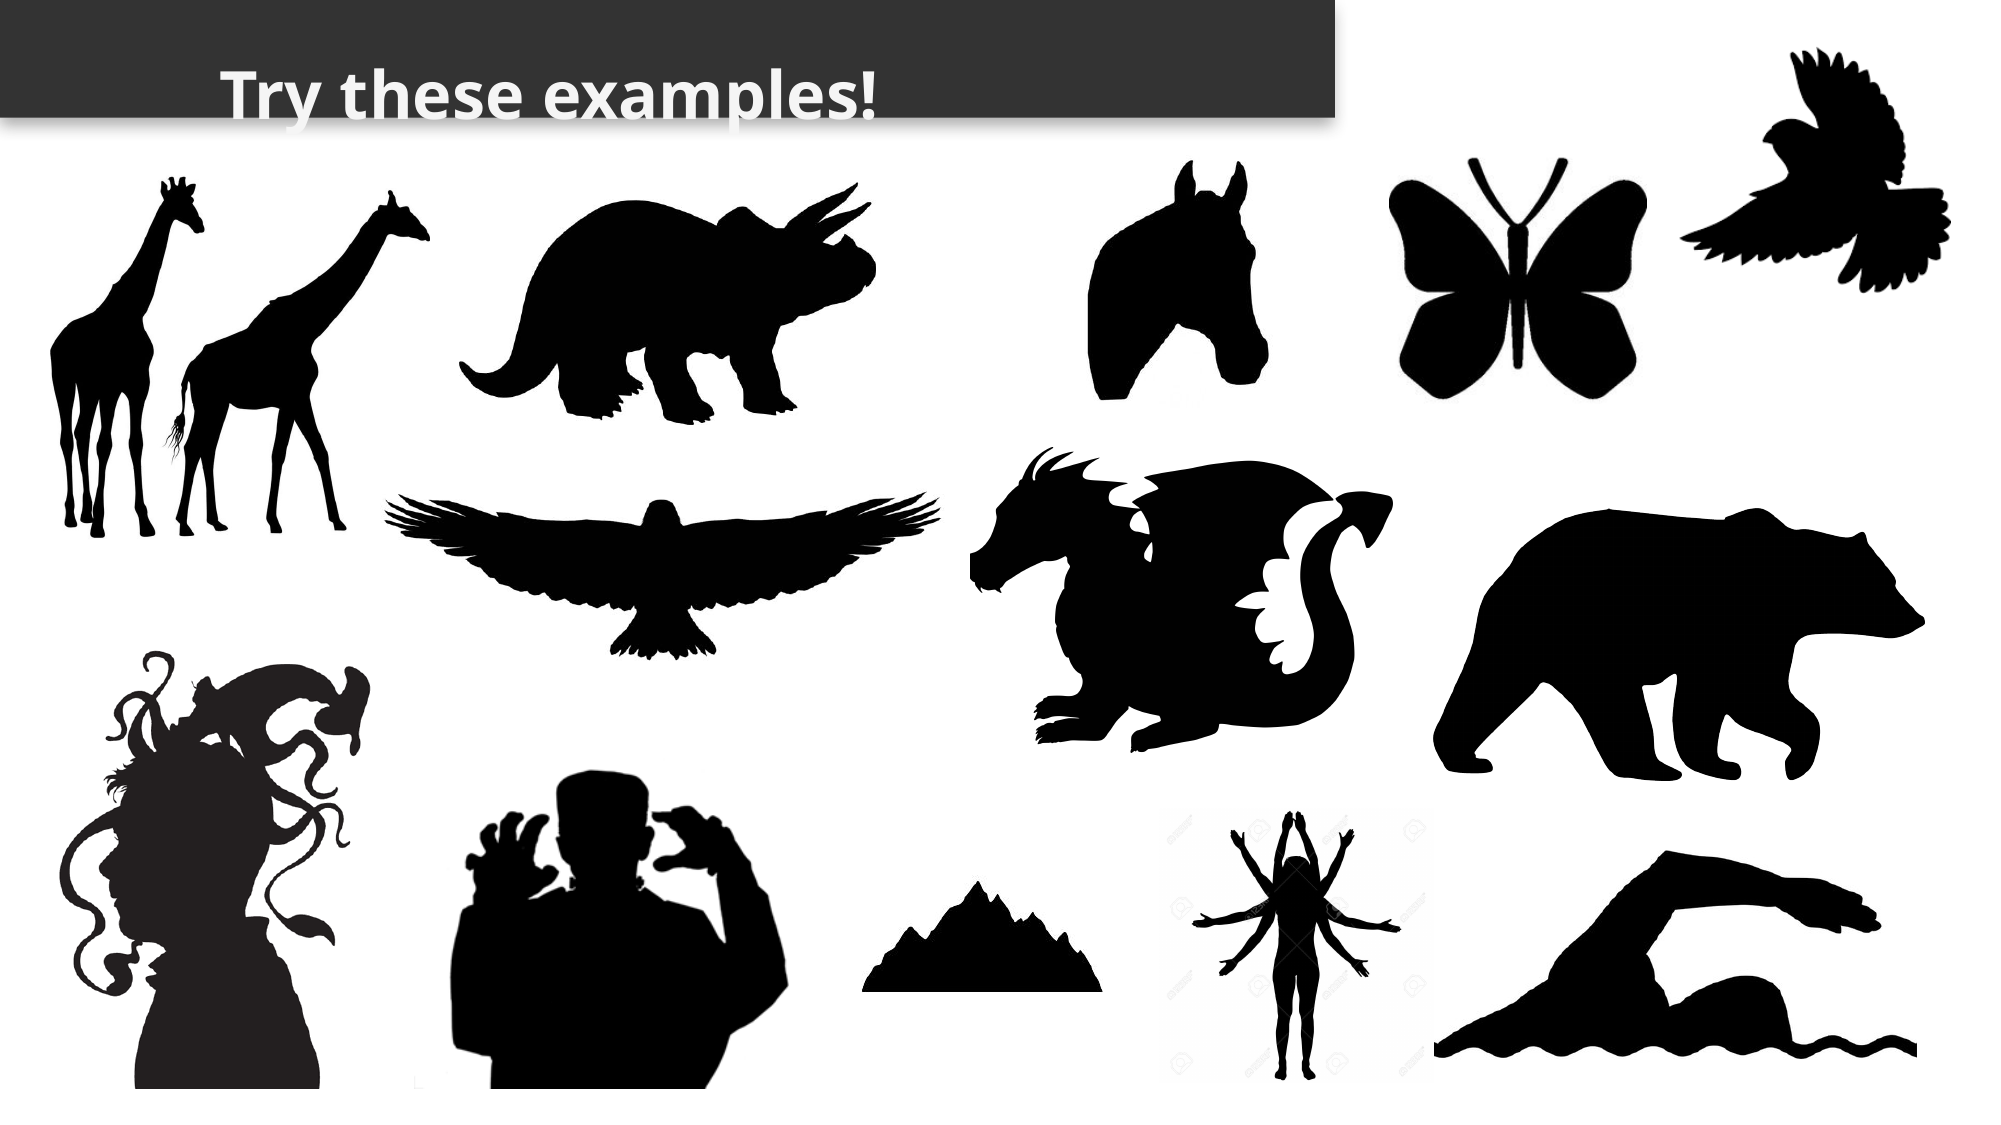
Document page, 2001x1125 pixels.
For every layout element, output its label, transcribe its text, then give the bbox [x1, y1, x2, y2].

picture [1389, 149, 1647, 408]
picture [1079, 141, 1276, 418]
picture [33, 167, 1393, 1089]
picture [1433, 508, 1925, 781]
picture [861, 816, 1103, 1057]
text_box Try these examples! [204, 45, 894, 141]
text_box [0, 0, 1336, 119]
picture [1678, 45, 1951, 295]
picture [1159, 808, 1918, 1083]
